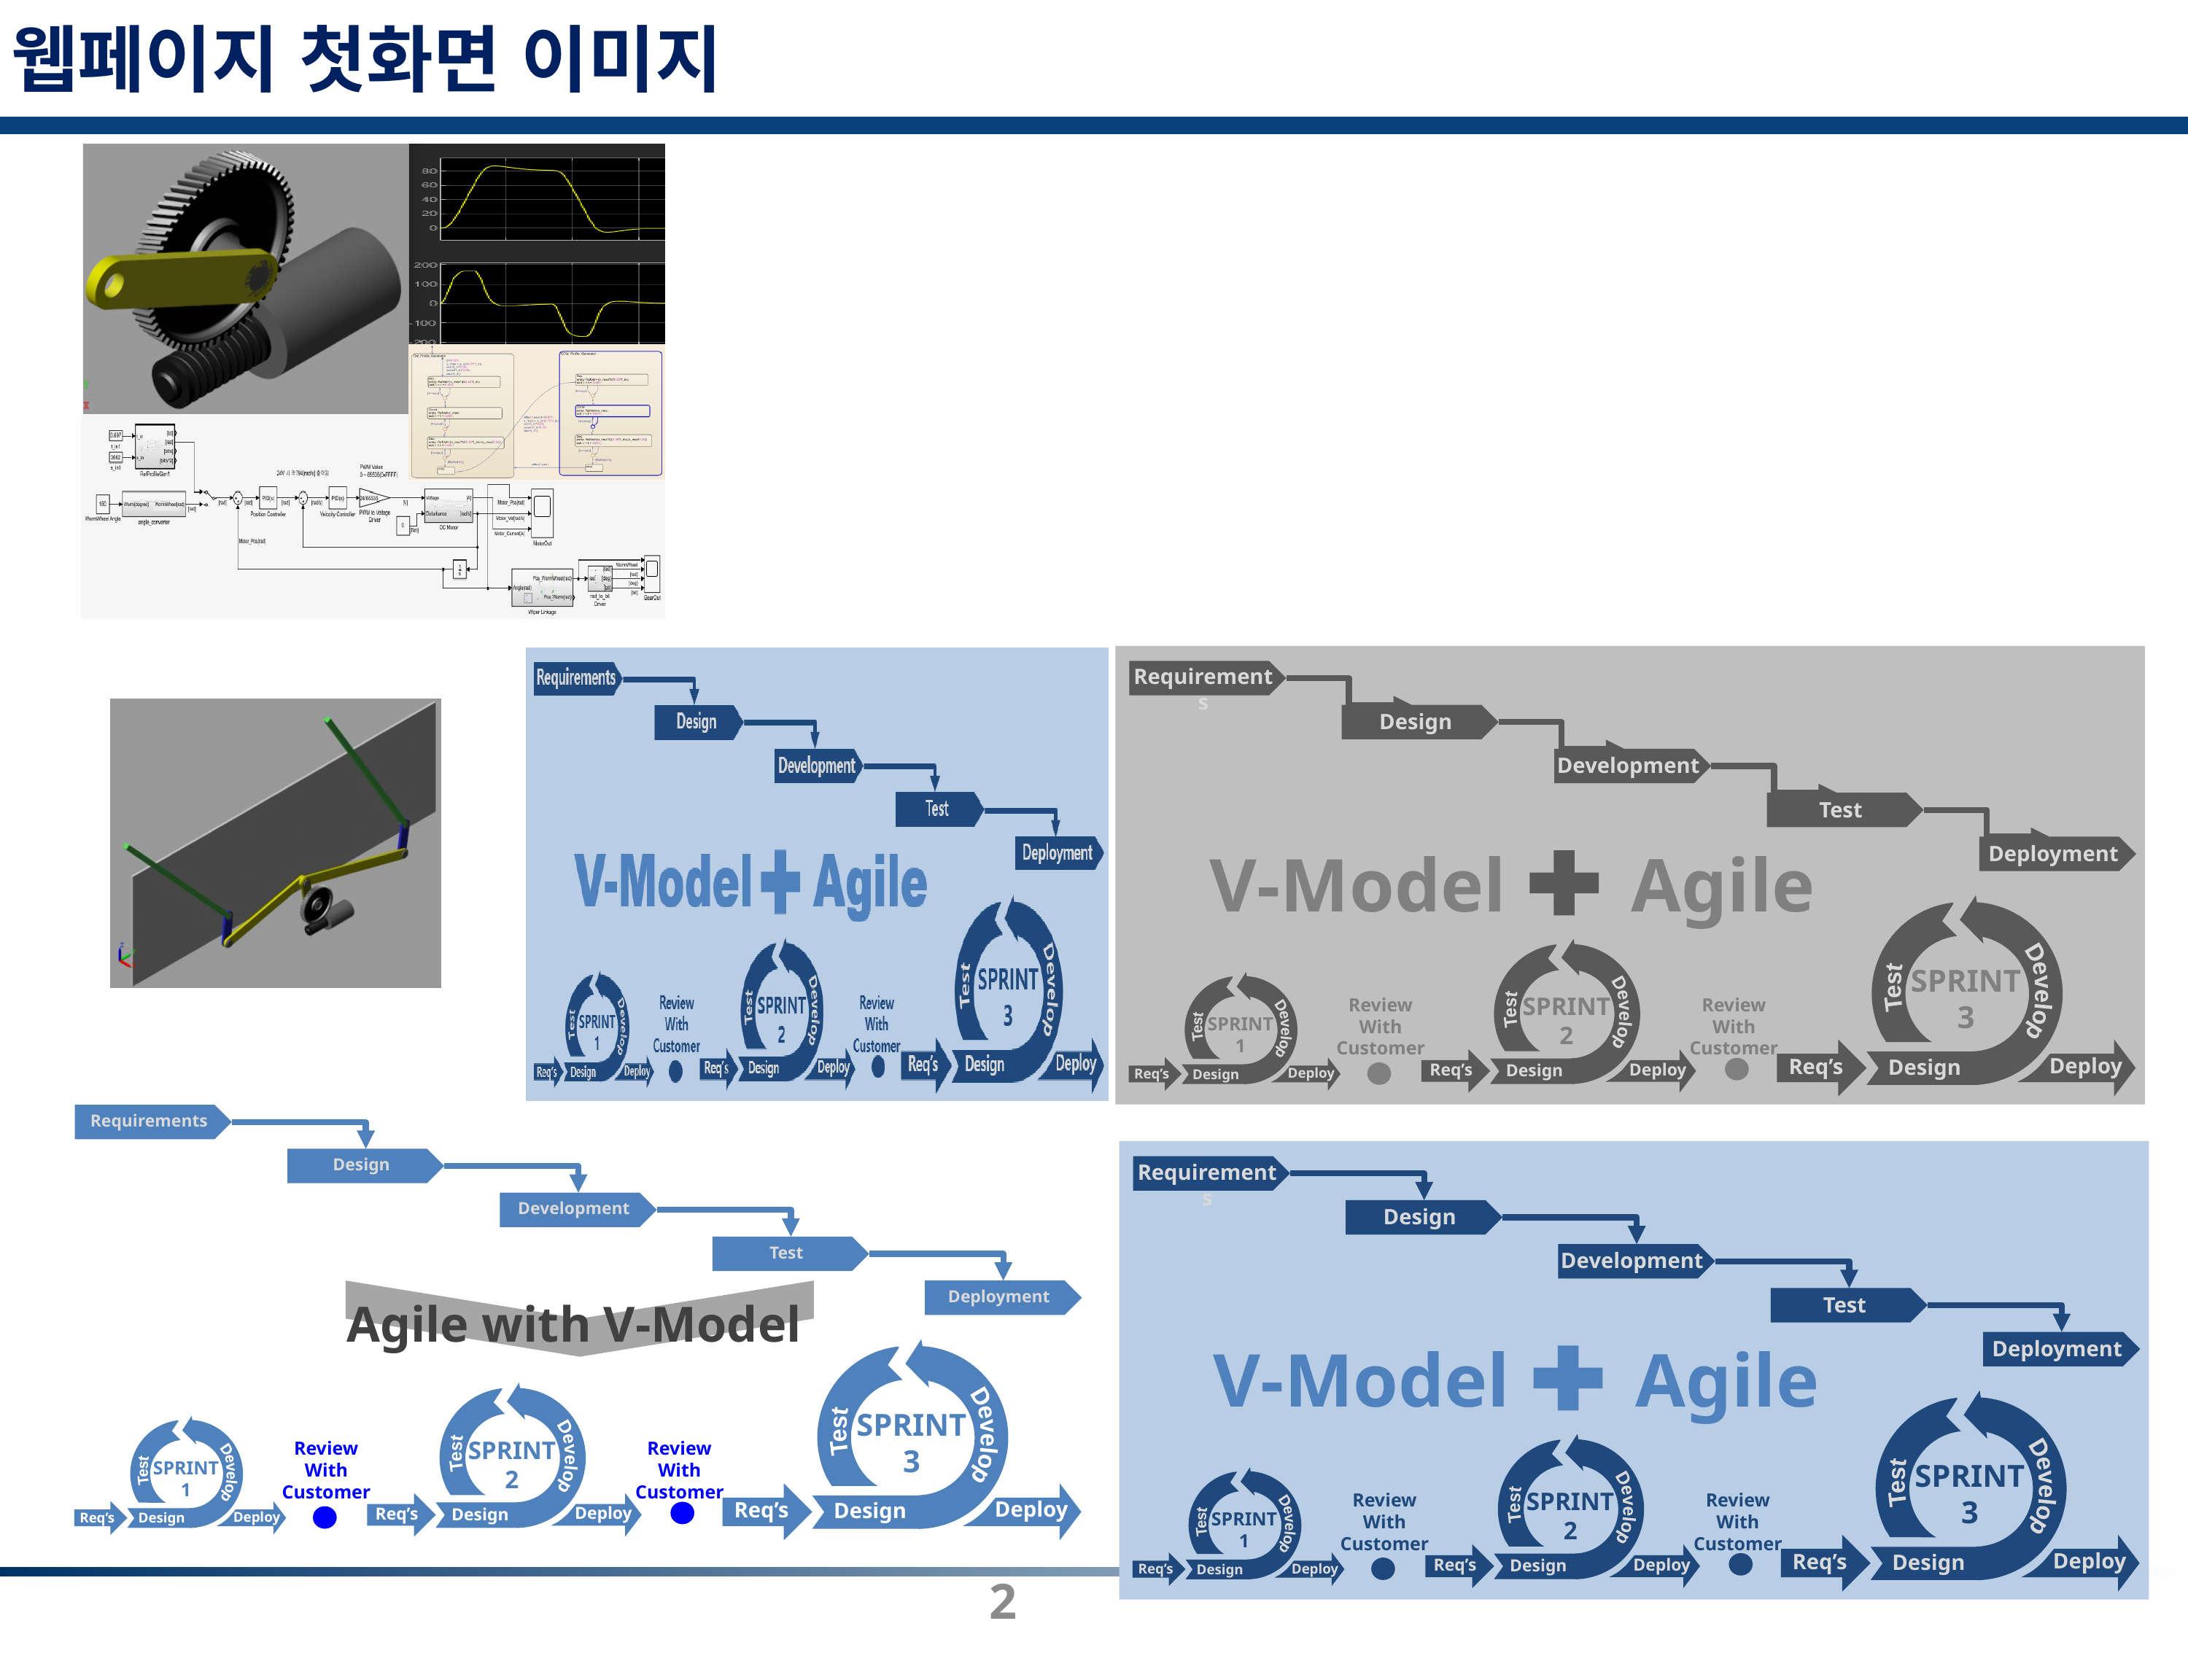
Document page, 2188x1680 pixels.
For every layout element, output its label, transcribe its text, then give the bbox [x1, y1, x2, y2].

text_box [81, 143, 666, 619]
title 웹페이지 첫화면 이미지 [0, 7, 2188, 107]
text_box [1119, 1140, 2149, 1600]
picture [525, 648, 1109, 1101]
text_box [1115, 645, 2146, 1105]
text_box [74, 1104, 1082, 1541]
picture [110, 699, 441, 988]
slide_number 2 [748, 1558, 1259, 1649]
